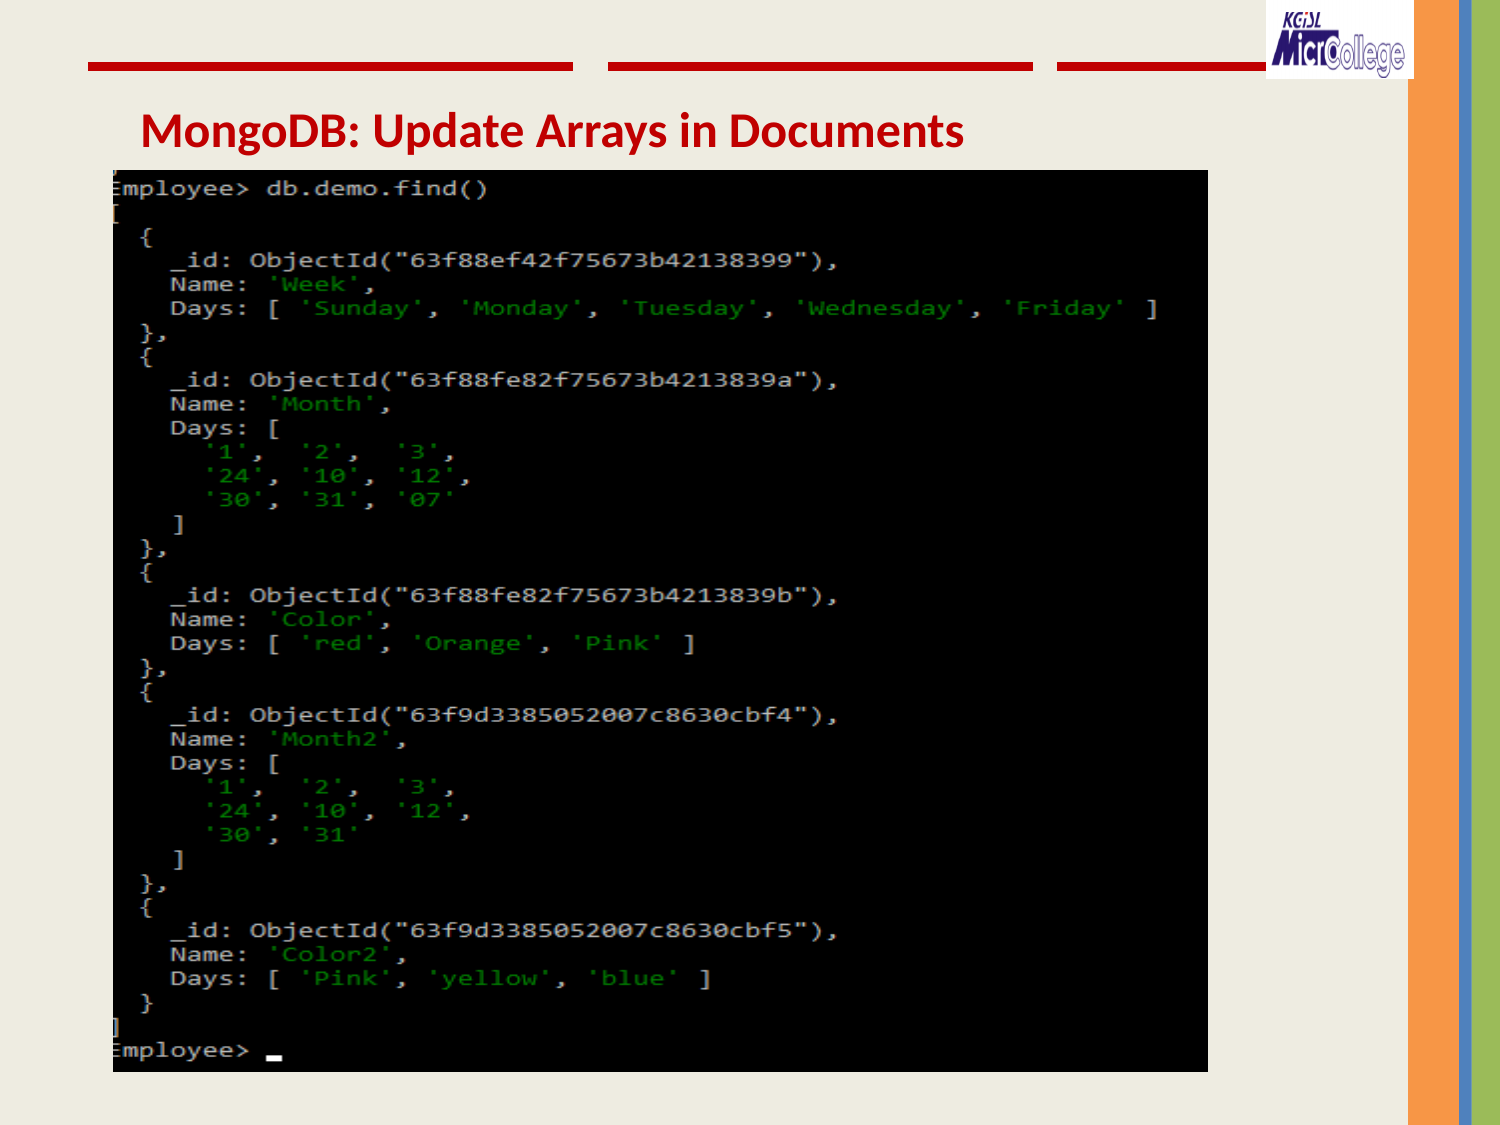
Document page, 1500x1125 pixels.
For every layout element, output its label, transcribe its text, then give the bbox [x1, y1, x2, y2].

picture [1266, 0, 1415, 79]
list MongoDB: Update Arrays in Documents [87, 90, 1363, 1100]
picture [113, 170, 1208, 1072]
